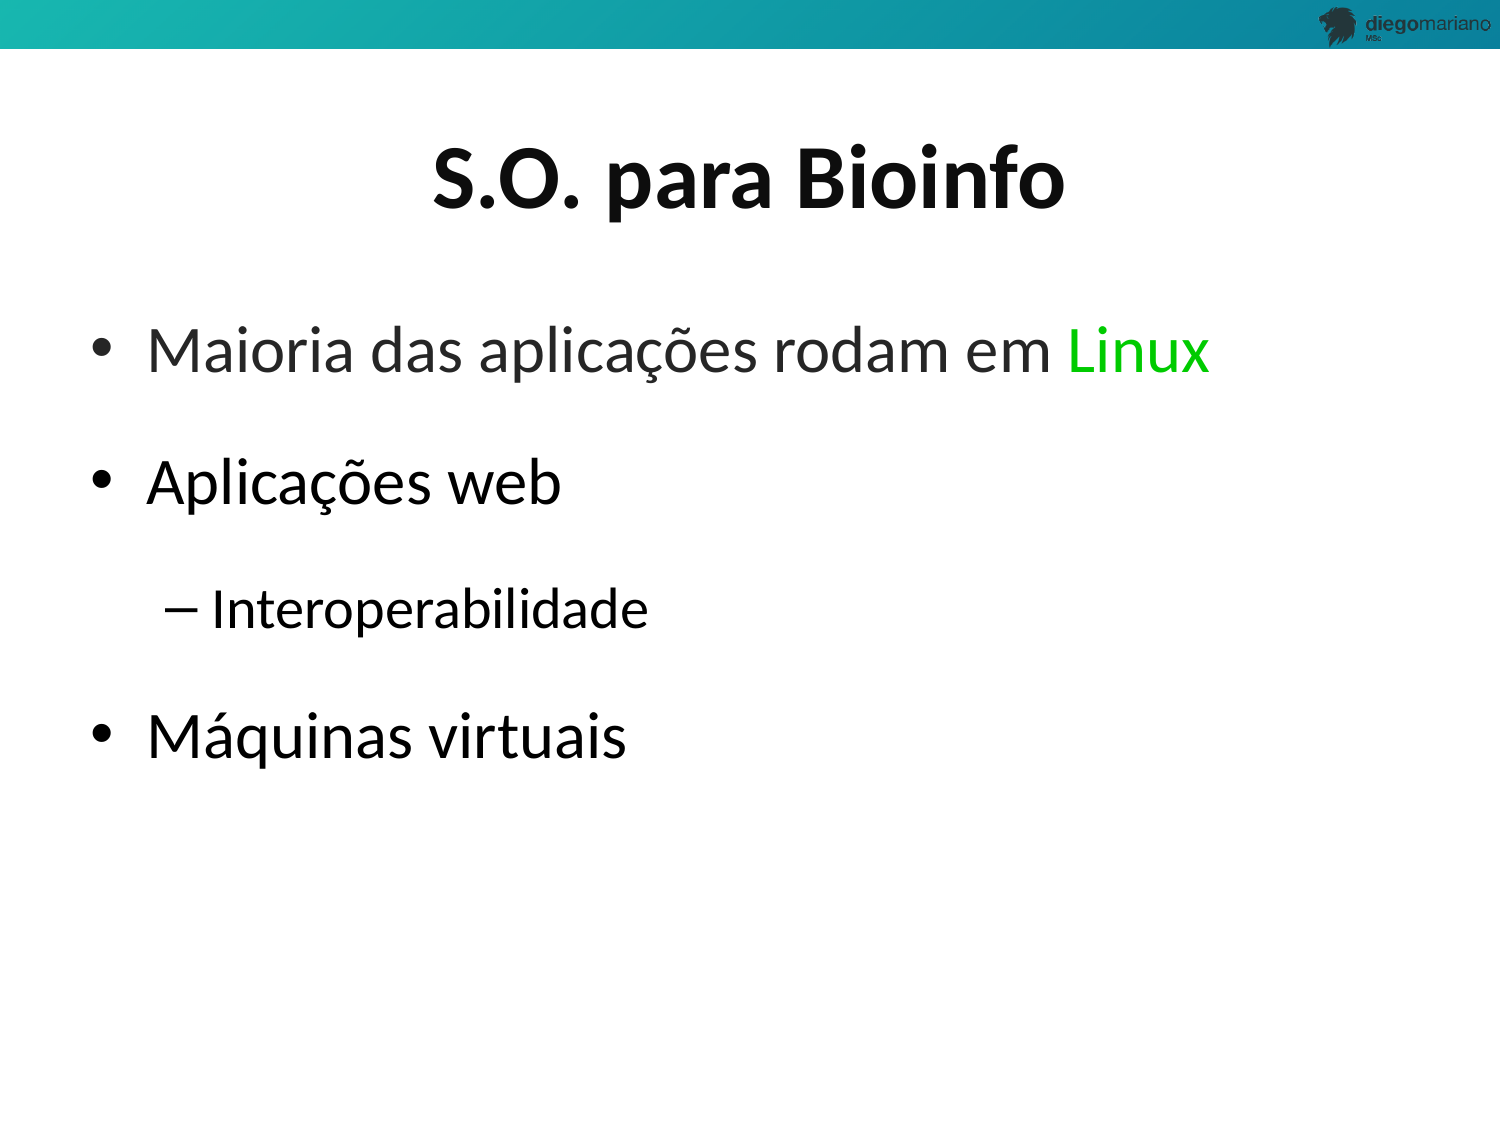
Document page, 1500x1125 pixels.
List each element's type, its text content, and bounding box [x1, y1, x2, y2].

picture [0, 0, 1500, 49]
list Maioria das aplicações rodam em Linux Aplicações web Interoperabilidade Máquinas virtuais [75, 298, 1425, 1041]
title S.O. para Bioinfo [75, 78, 1425, 266]
